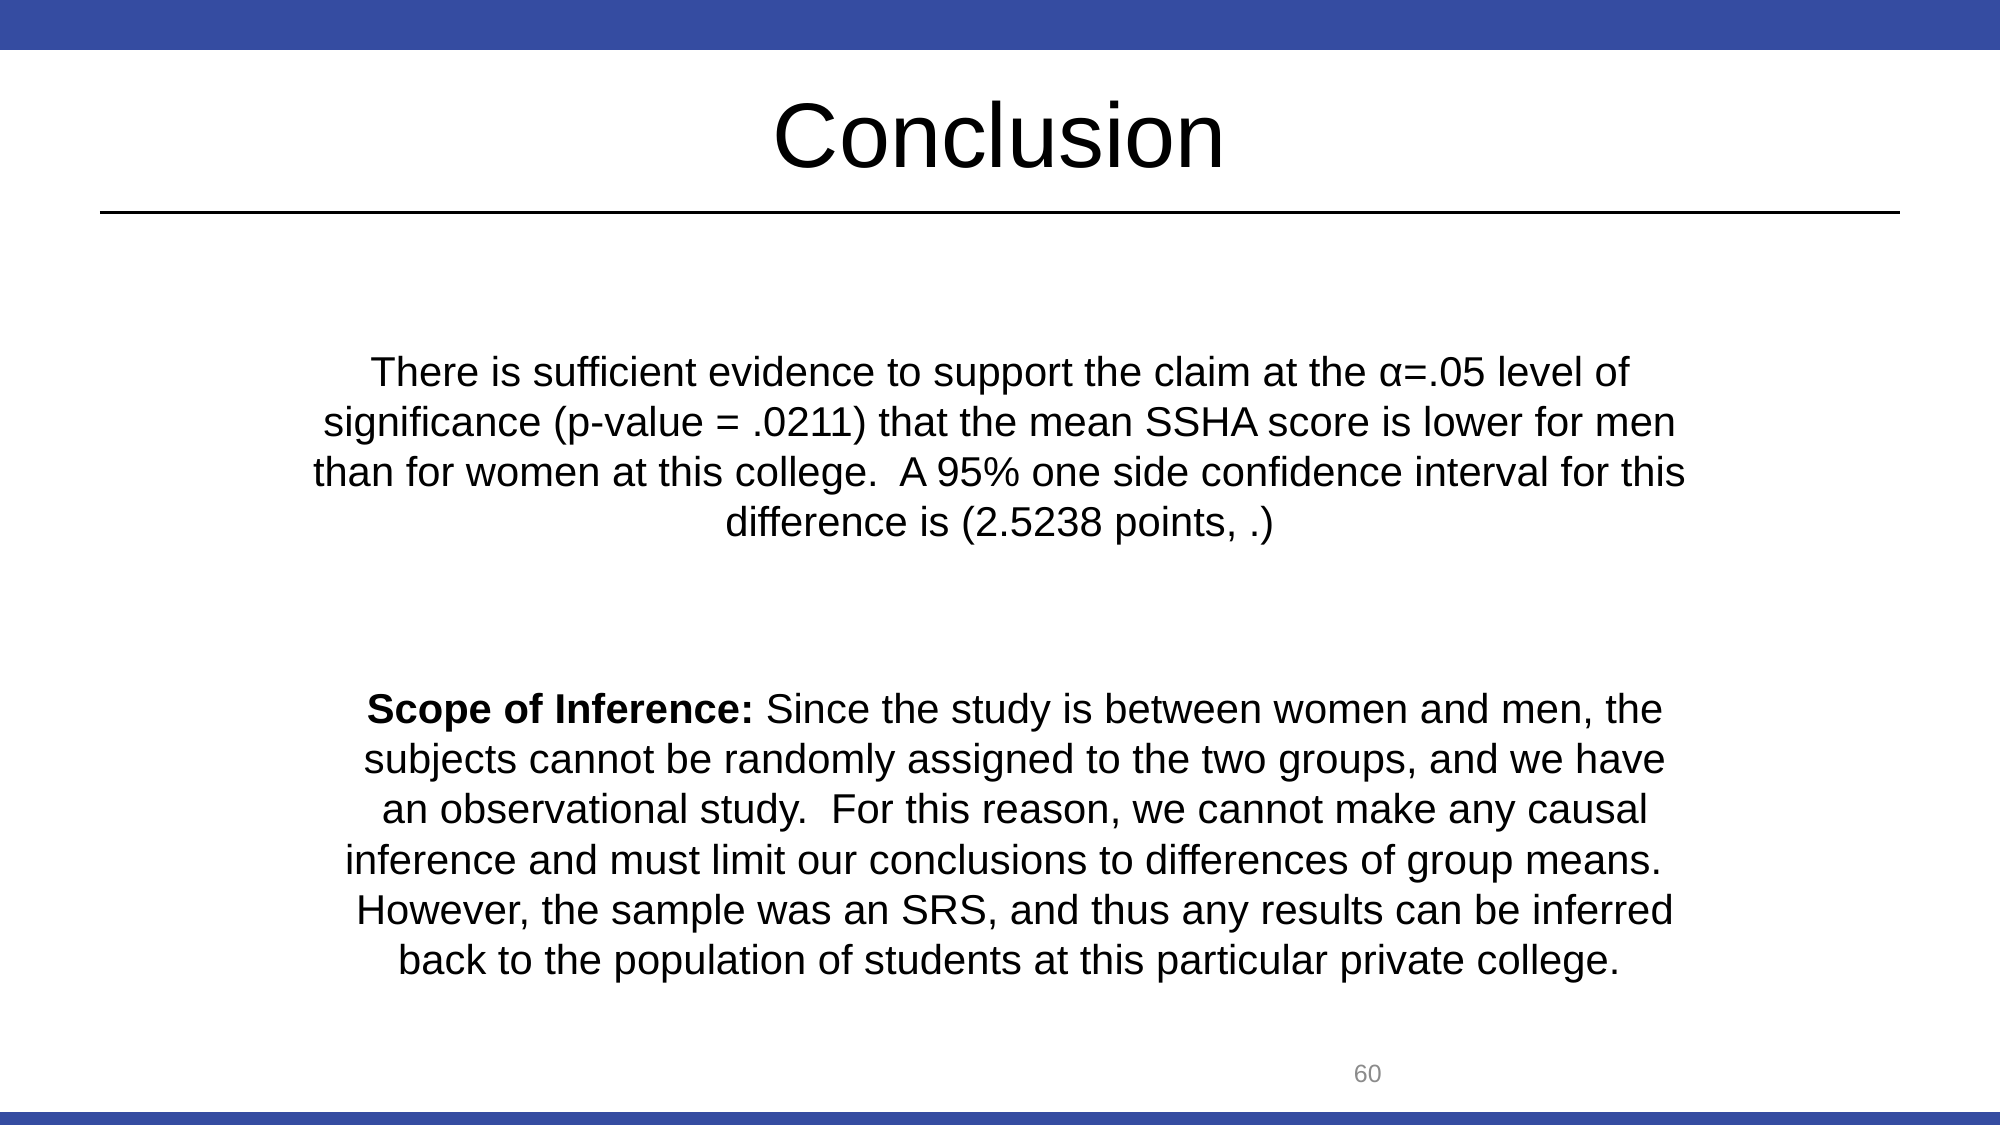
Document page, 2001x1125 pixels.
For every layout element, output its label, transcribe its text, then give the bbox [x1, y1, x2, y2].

slide_number 60 [1059, 1042, 1397, 1103]
title Conclusion [99, 37, 1900, 225]
text_box Scope of Inference: Since the study is between women and men, the subjects cannot be randomly assigned to the two groups, and we have an observational study. For this reason, we cannot make any causal inference and must limit our conclusions to differences of group means. However, the sample was an SRS, and thus any results can be inferred back to the population of students at this particular private college. [324, 674, 1706, 990]
